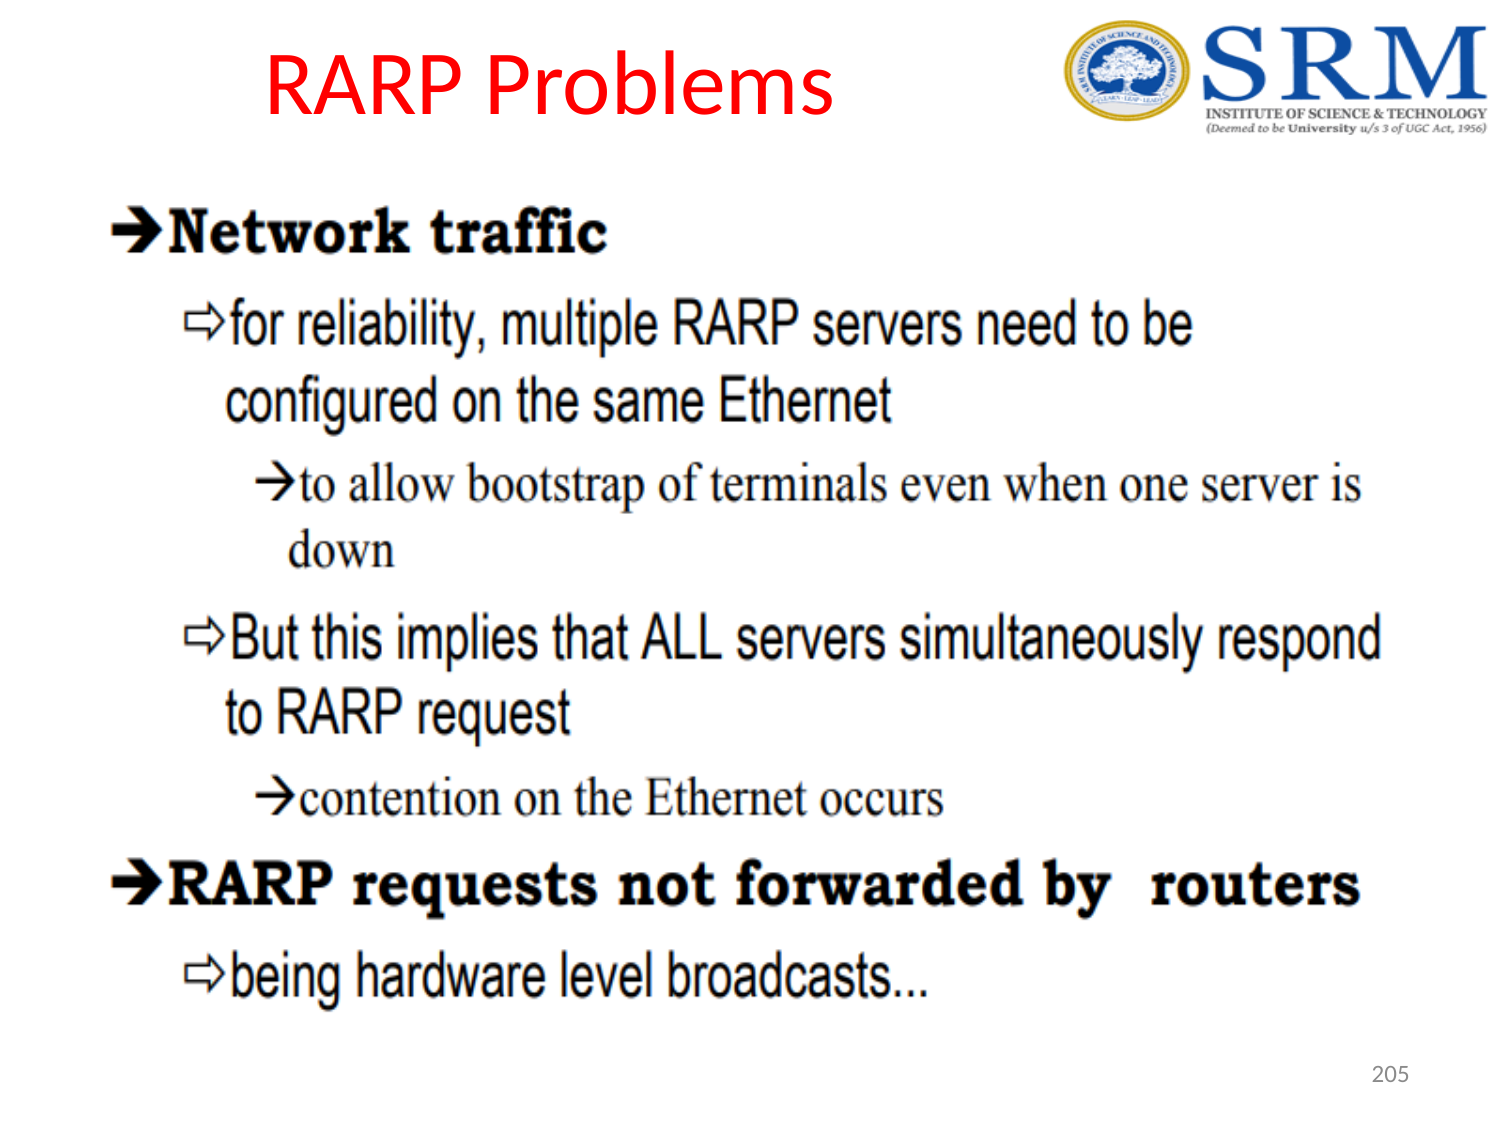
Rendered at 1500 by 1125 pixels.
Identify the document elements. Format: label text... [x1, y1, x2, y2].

title RARP Problems [75, 0, 1025, 155]
slide_number 205 [1074, 1050, 1425, 1103]
picture [1059, 0, 1500, 151]
text_box [62, 224, 1463, 1050]
picture [87, 174, 1401, 1026]
